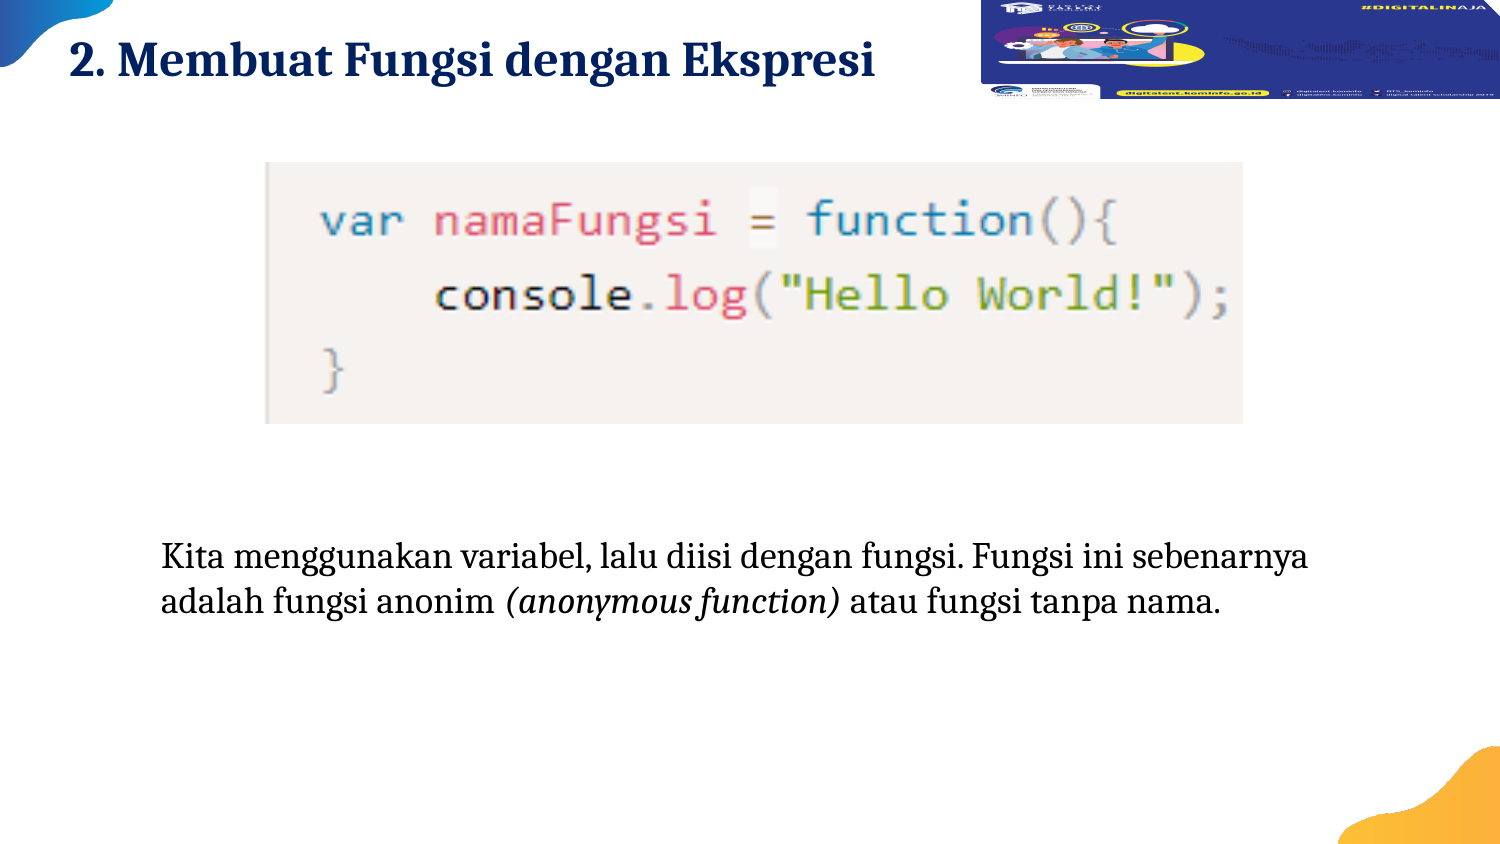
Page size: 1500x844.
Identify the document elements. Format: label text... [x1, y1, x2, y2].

picture [1335, 738, 1500, 844]
picture [0, 0, 115, 73]
text_box 2. Membuat Fungsi dengan Ekspresi [54, 19, 982, 155]
picture [257, 162, 1243, 424]
text_box Kita menggunakan variabel, lalu diisi dengan fungsi. Fungsi ini sebenarnya adalah fungsi anonim (anonymous function) atau fungsi tanpa nama. [114, 523, 1327, 719]
picture [980, 0, 1500, 100]
